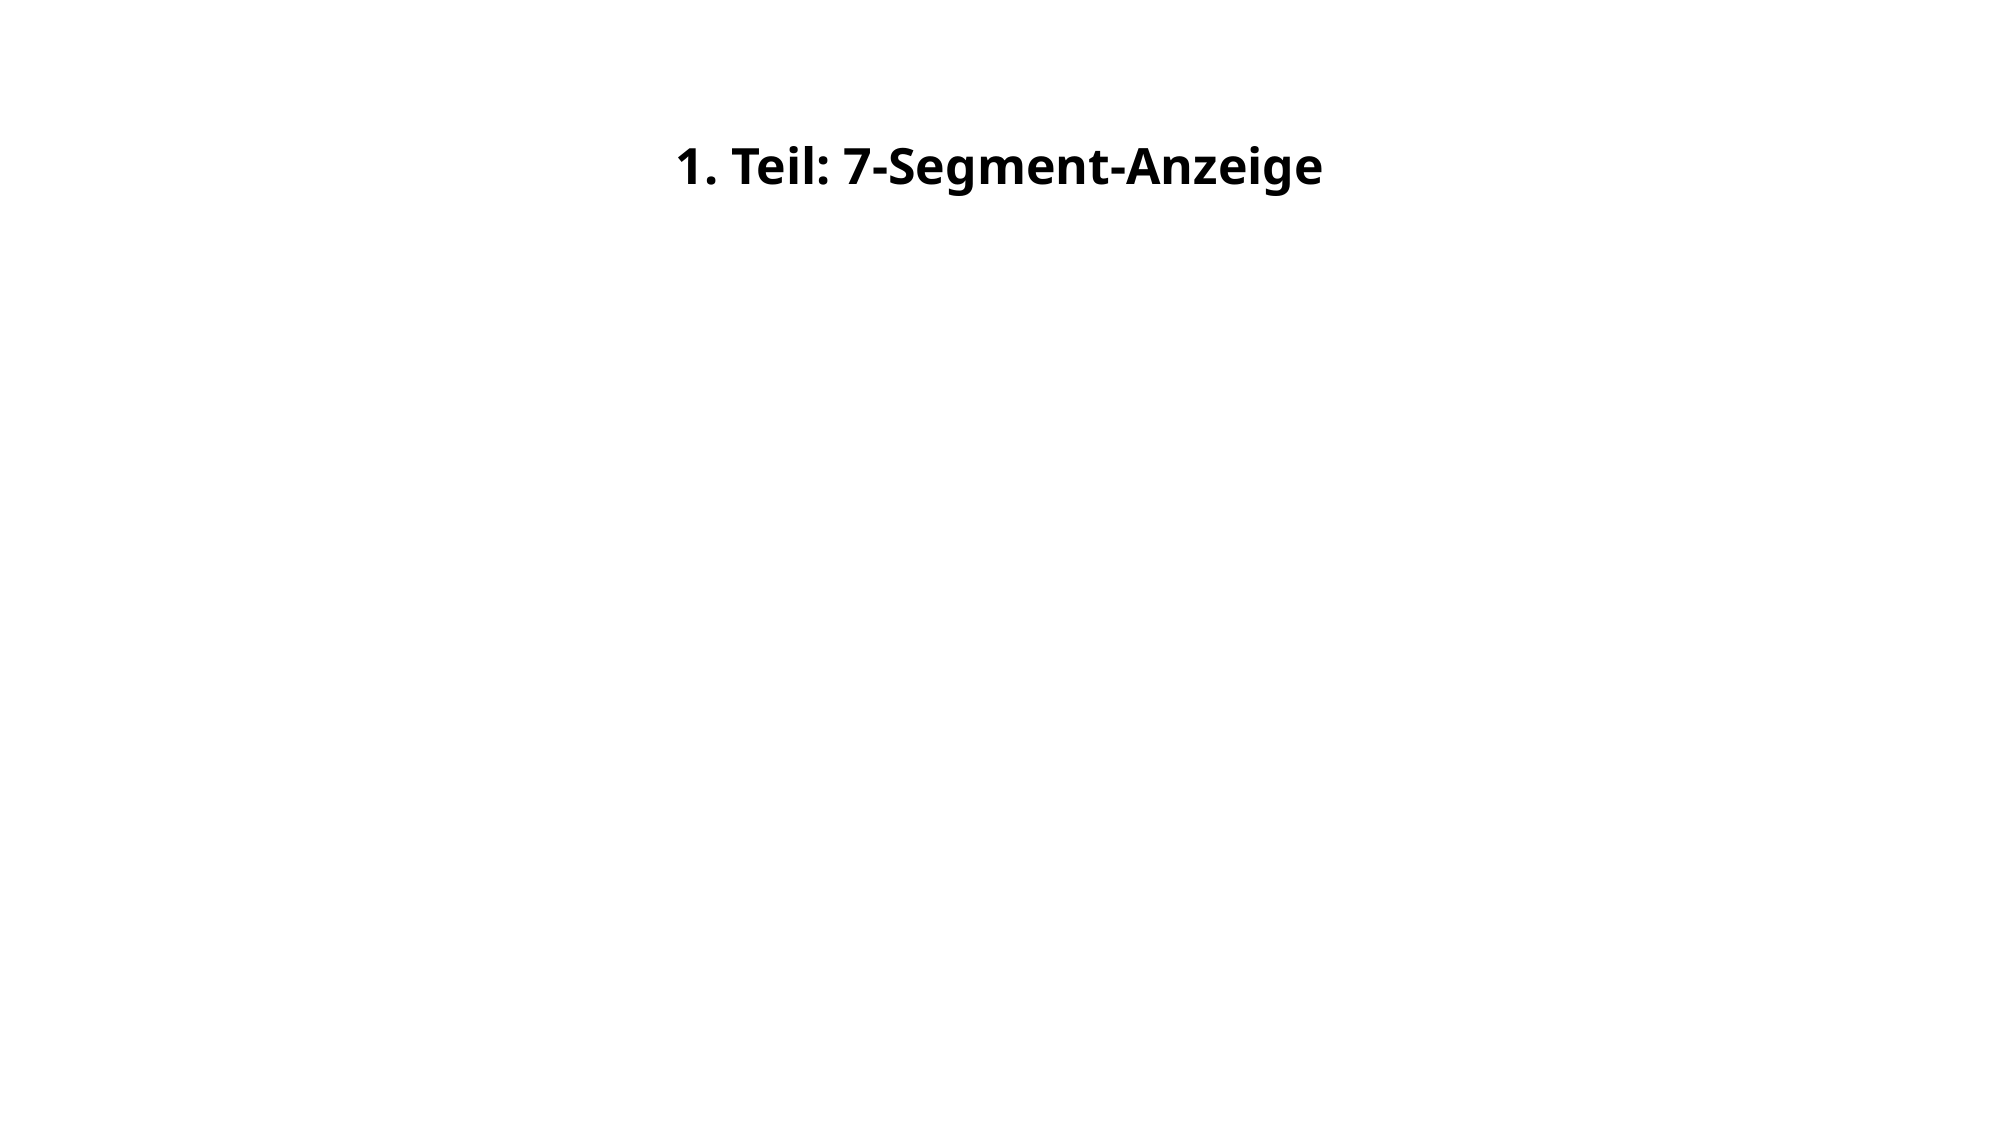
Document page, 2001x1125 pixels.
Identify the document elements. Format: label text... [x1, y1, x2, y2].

title 1. Teil: 7-Segment-Anzeige [137, 59, 1863, 278]
